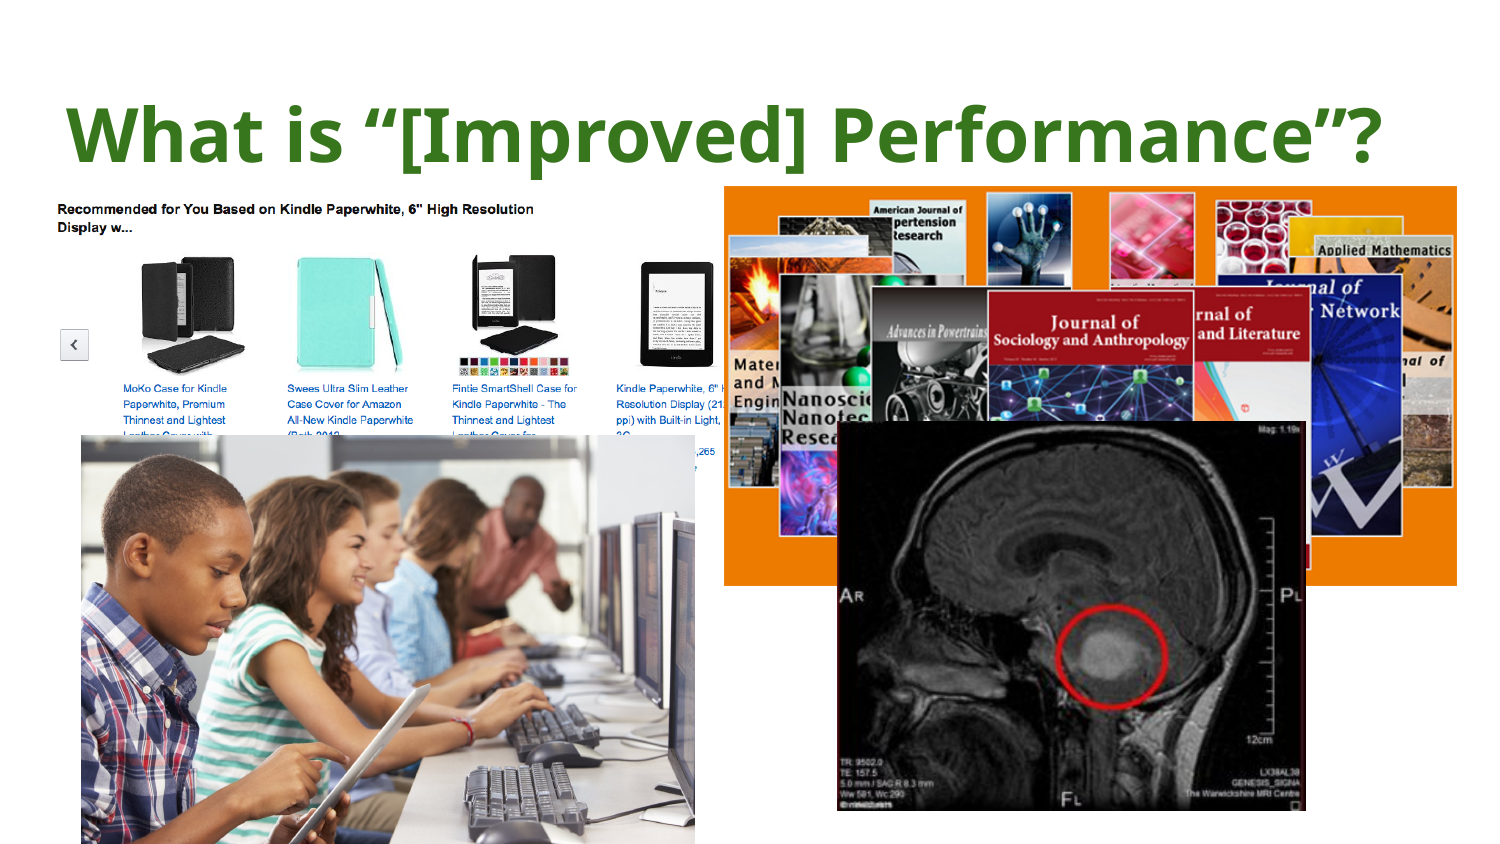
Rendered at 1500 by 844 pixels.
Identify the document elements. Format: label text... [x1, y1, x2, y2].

title What is “[Improved] Performance”? [51, 72, 1449, 167]
picture [50, 186, 1457, 844]
